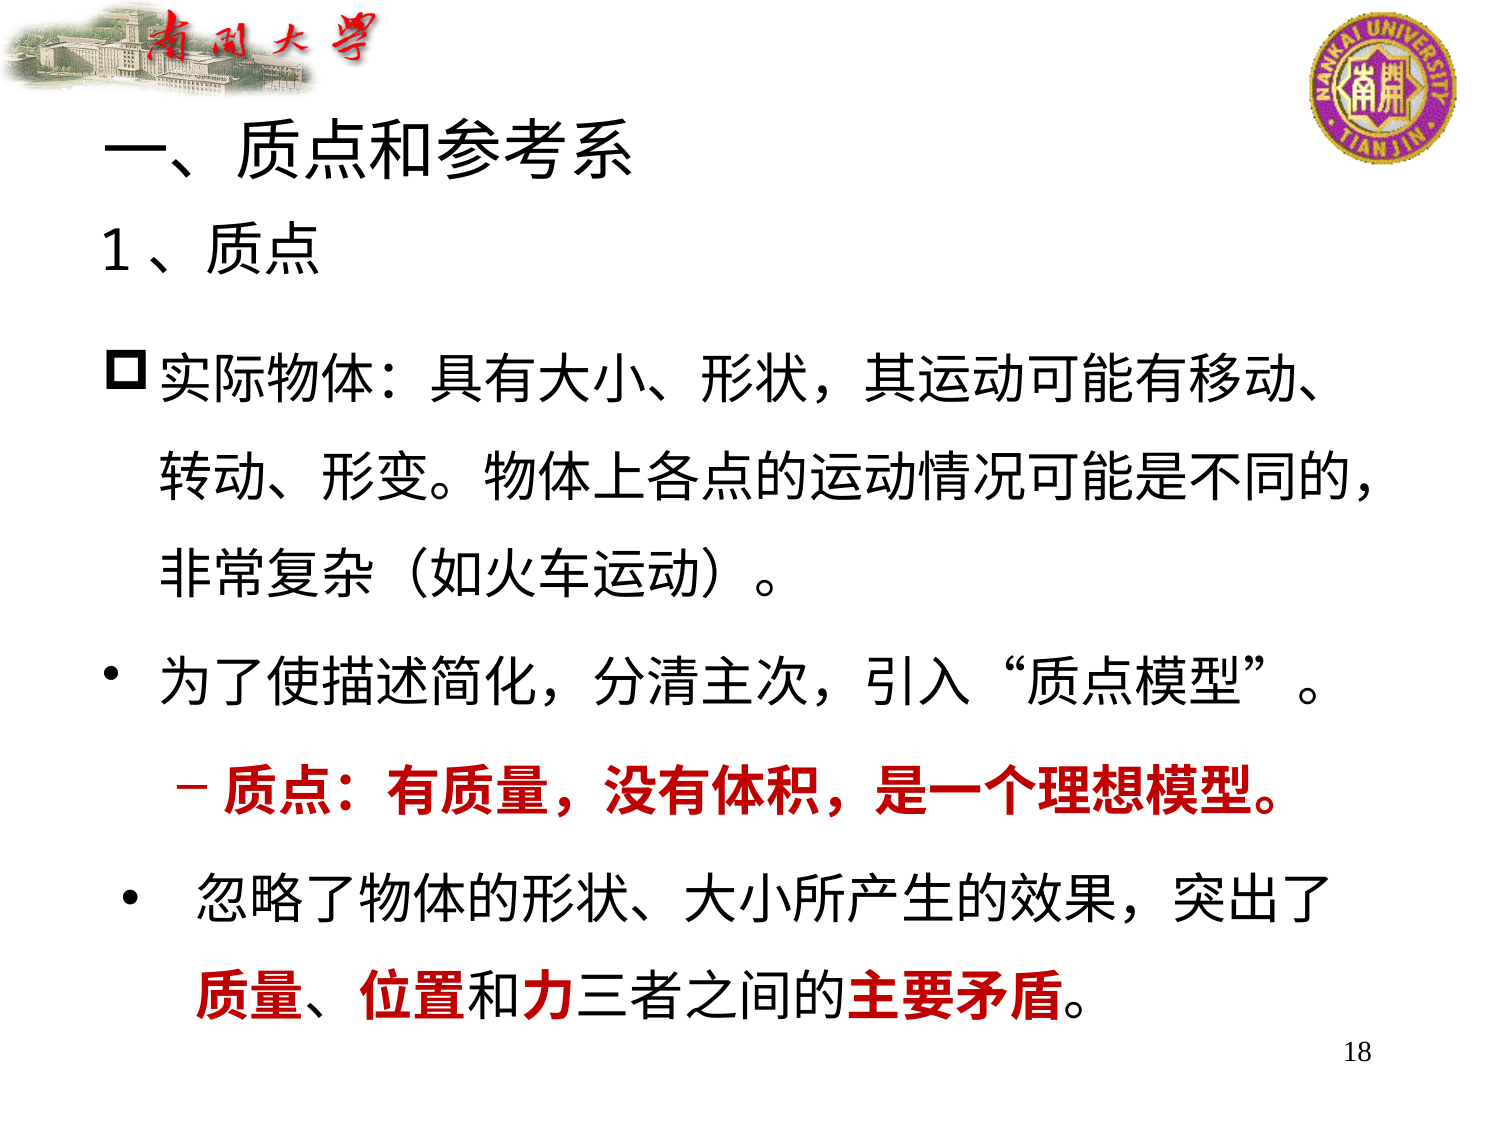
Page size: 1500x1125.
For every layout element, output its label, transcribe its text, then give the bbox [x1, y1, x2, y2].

picture [0, 0, 388, 100]
text_box 一、质点和参考系 [87, 100, 1500, 181]
picture [1262, 0, 1500, 100]
text_box 1、质点 [83, 204, 337, 290]
text_box 实际物体：具有大小、形状，其运动可能有移动、转动、形变。物体上各点的运动情况可能是不同的，非常复杂（如火车运动）。 为了使描述简化，分清主次，引入“质点模型”。 质点：有质量，没有体积，是一个理想模型。 忽略了物体的形状、大小所产生的效果，突出了质量、位置和力三者之间的主要矛盾。 [87, 304, 1399, 1125]
